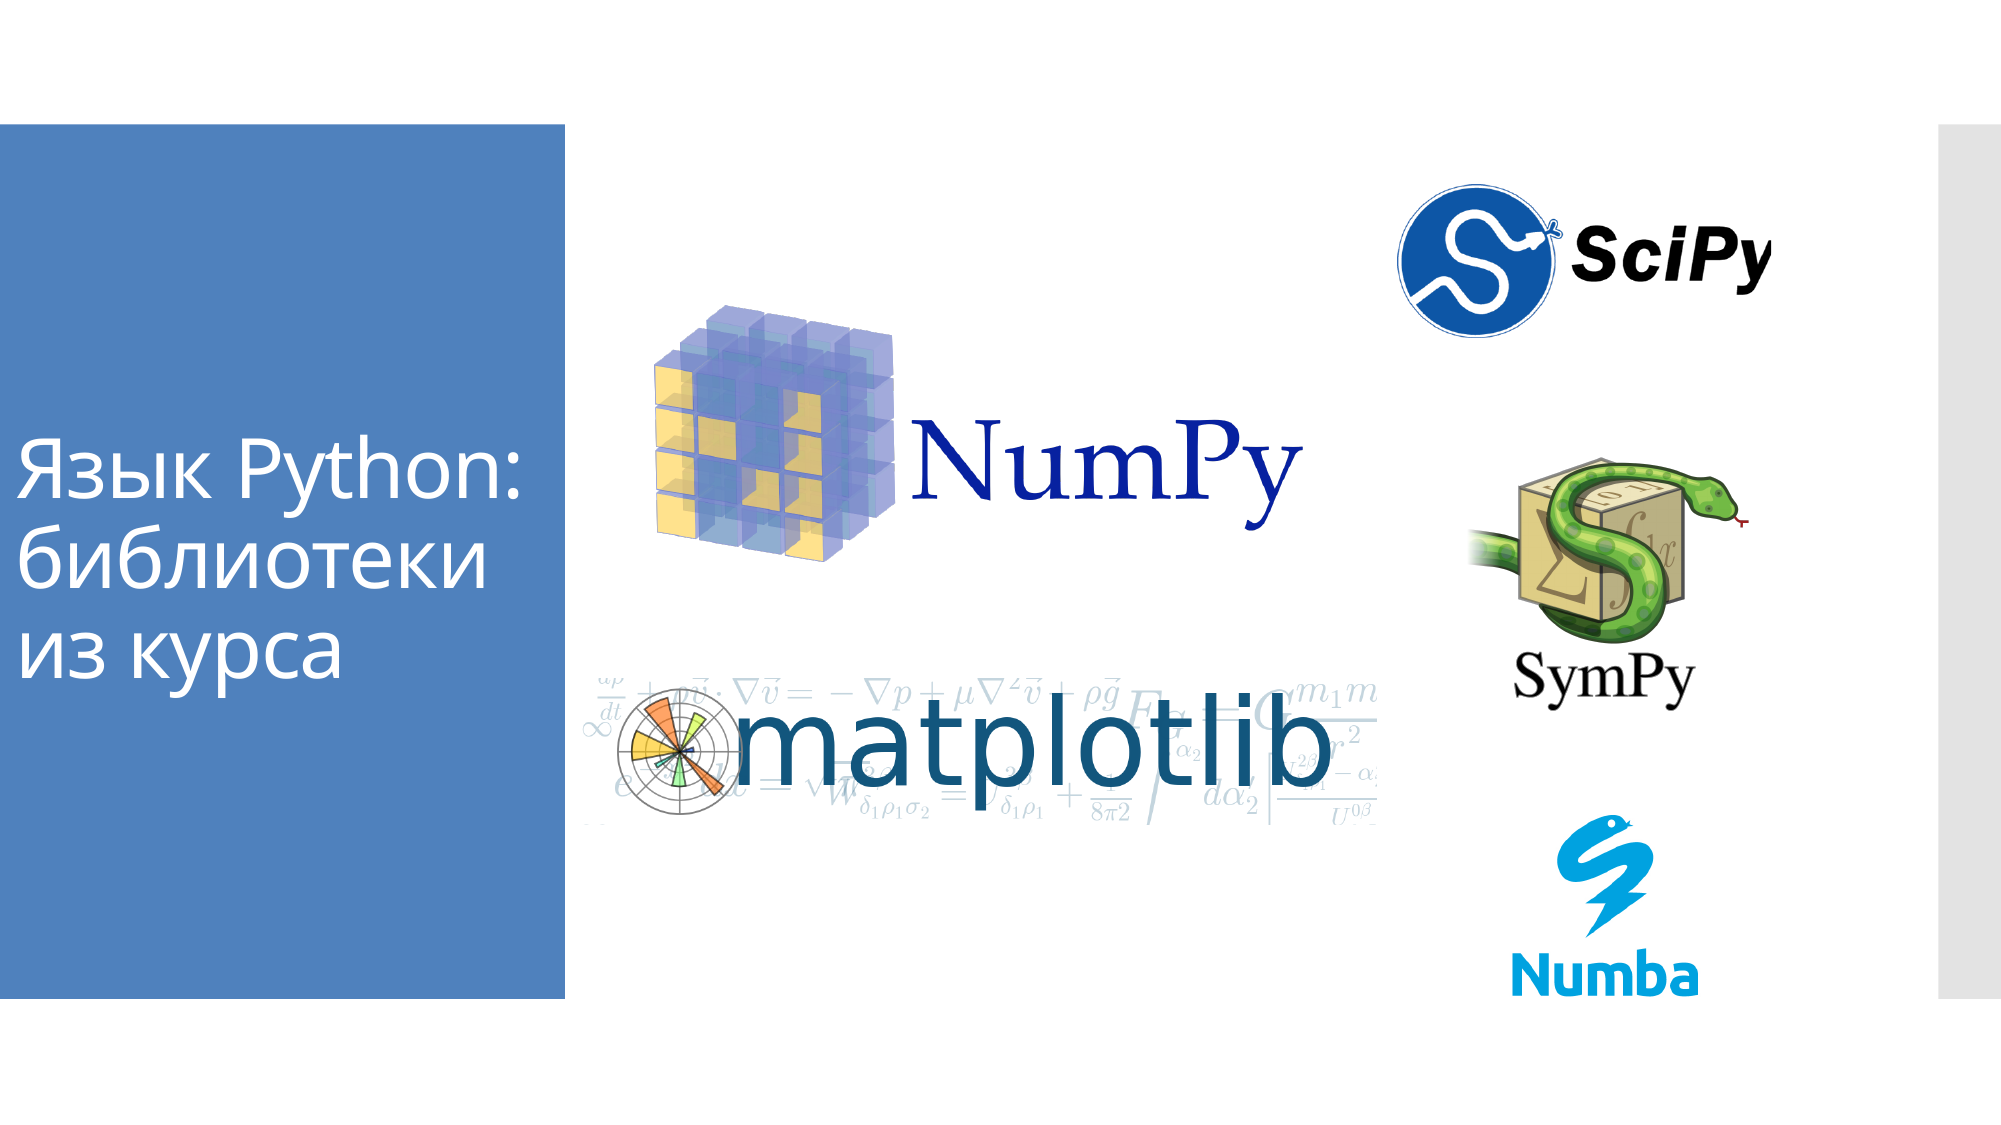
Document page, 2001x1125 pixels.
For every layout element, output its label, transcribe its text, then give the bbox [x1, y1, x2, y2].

title Язык Python: библиотеки из курса [0, 184, 560, 940]
picture [580, 678, 1377, 825]
picture [1452, 433, 1758, 739]
picture [653, 305, 1303, 562]
picture [1396, 184, 1772, 338]
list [1396, 751, 1814, 1064]
